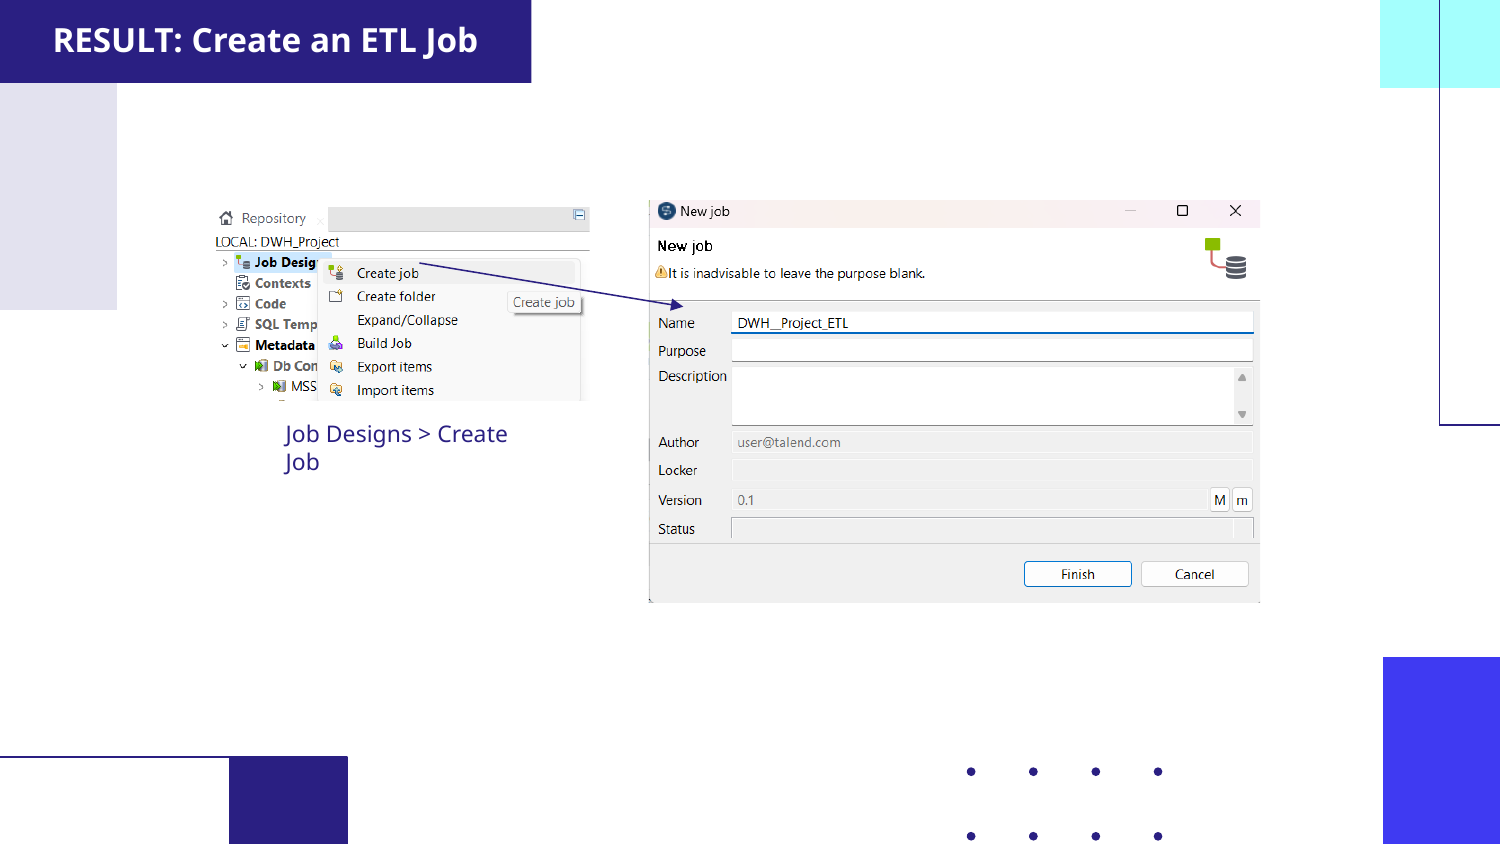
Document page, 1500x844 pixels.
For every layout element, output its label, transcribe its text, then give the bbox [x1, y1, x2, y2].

subtitle Job Designs > Create Job [270, 410, 556, 477]
picture [215, 207, 590, 401]
text_box RESULT: Create an ETL Job [0, 0, 532, 83]
picture [648, 199, 1261, 603]
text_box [419, 262, 684, 307]
